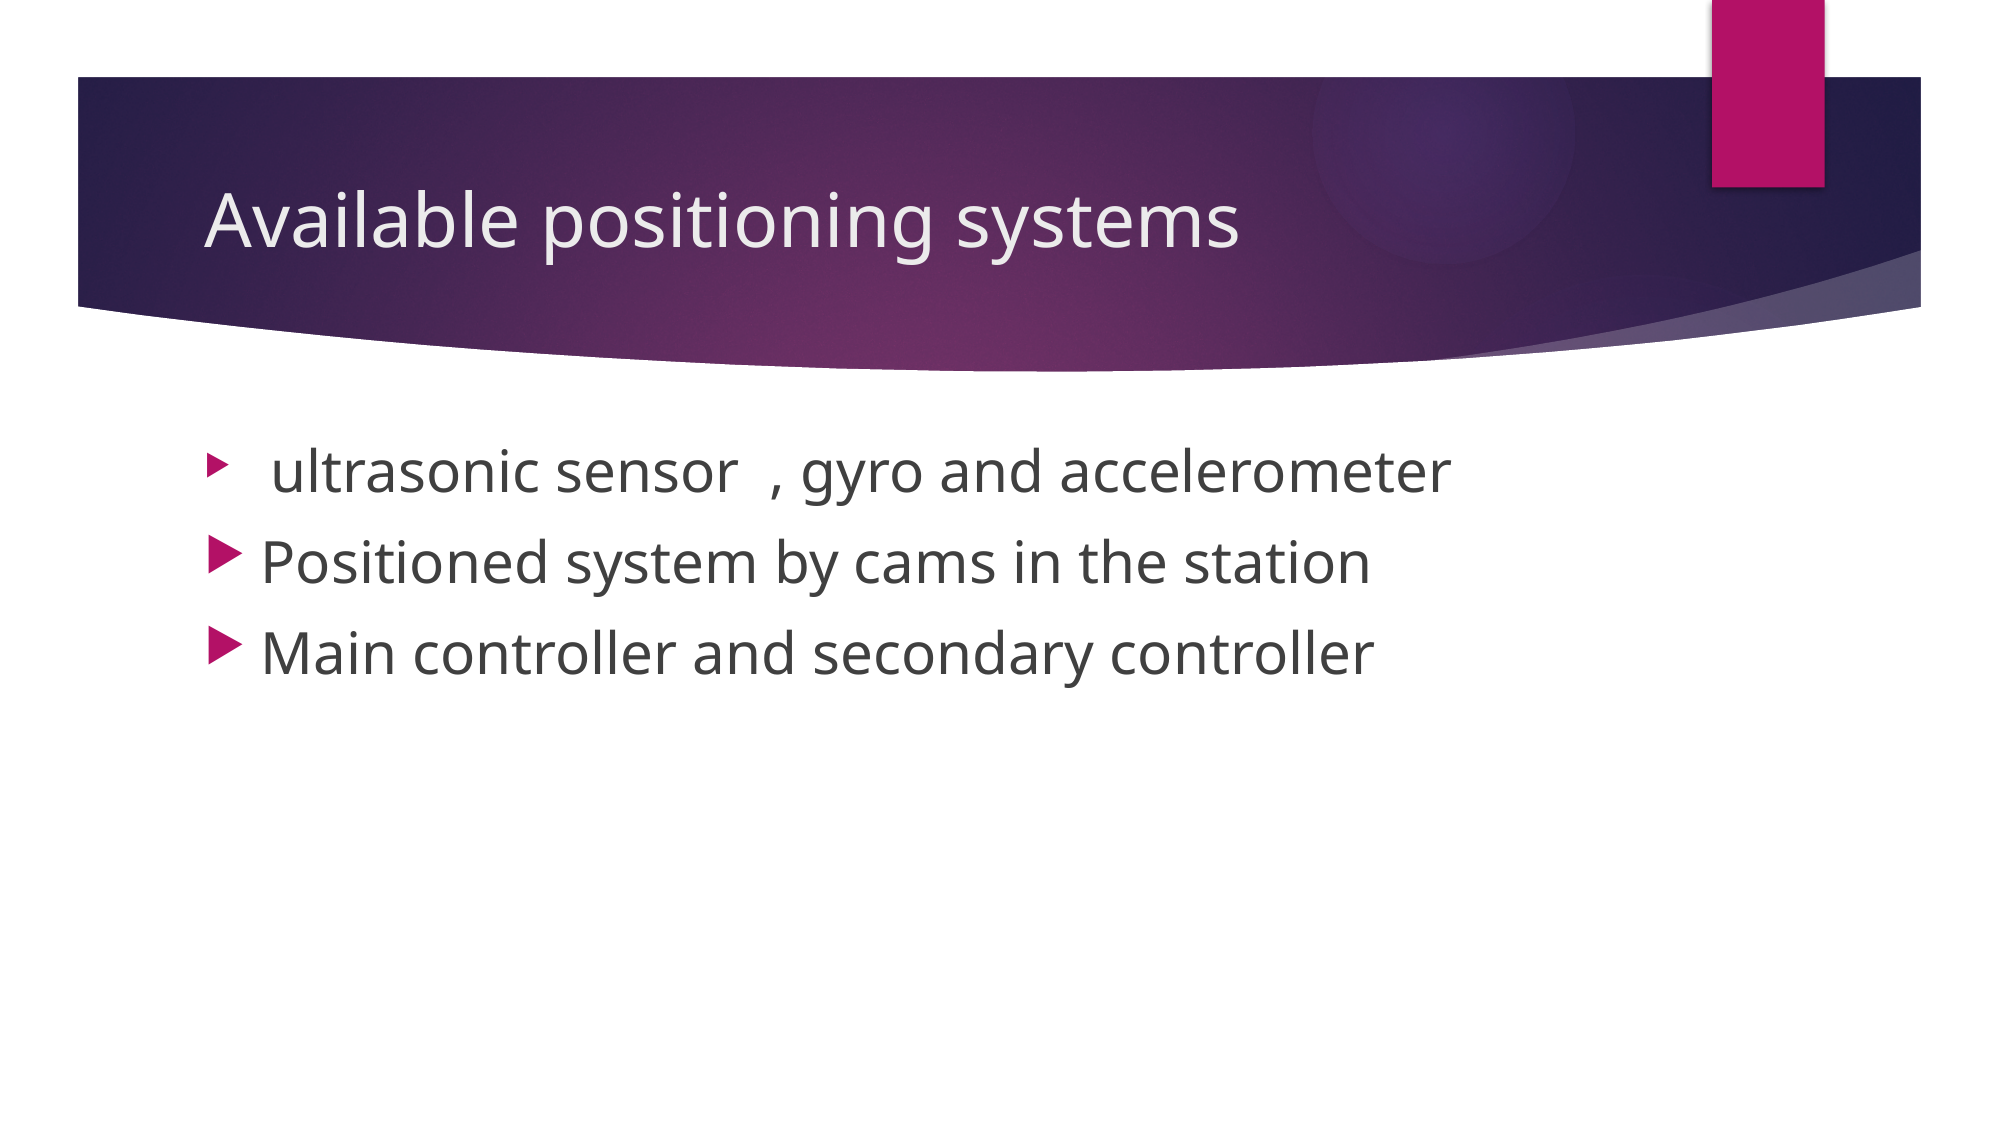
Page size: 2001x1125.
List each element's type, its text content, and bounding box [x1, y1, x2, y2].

title Available positioning systems [189, 159, 1627, 276]
list ultrasonic sensor , gyro and accelerometer Positioned system by cams in the station Main controller and secondary controller [189, 427, 1638, 988]
